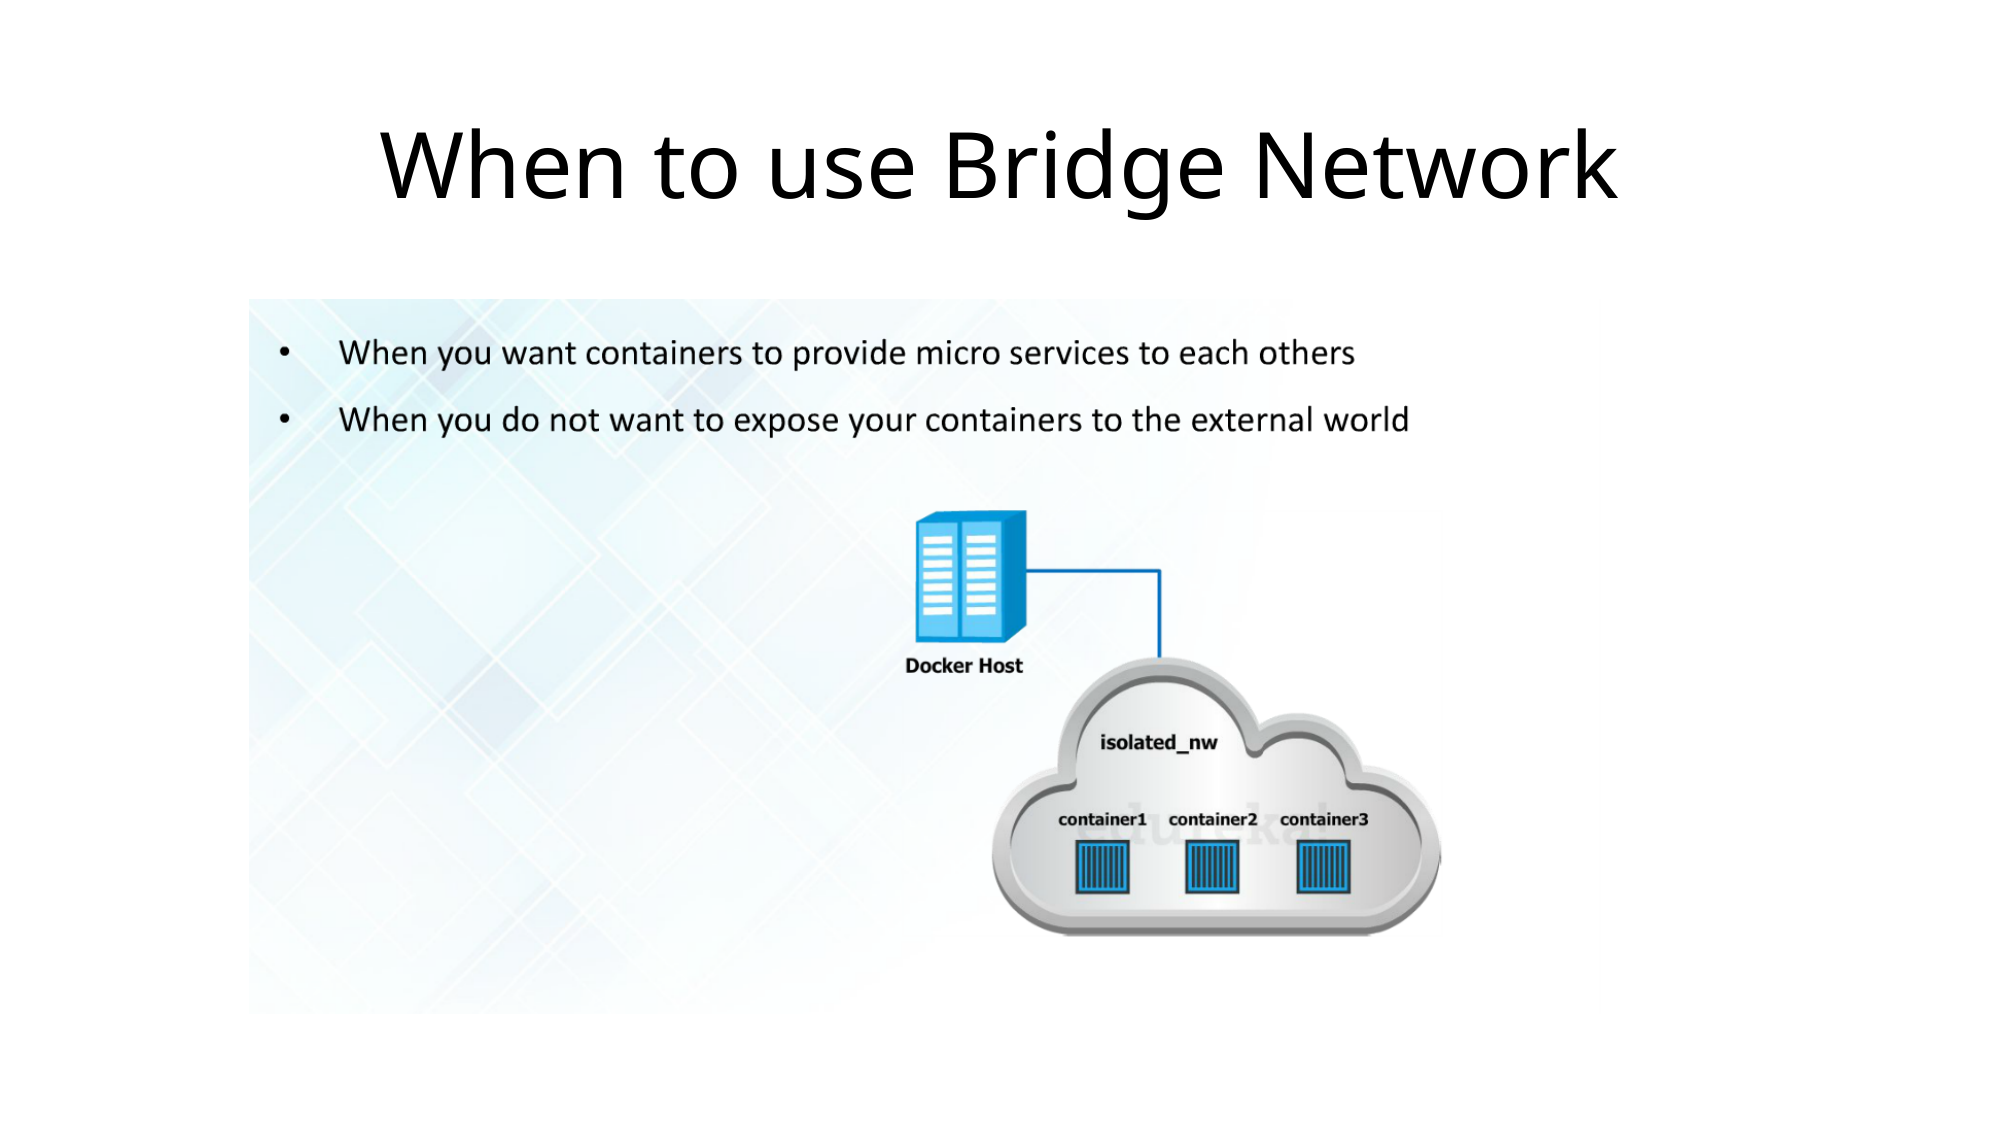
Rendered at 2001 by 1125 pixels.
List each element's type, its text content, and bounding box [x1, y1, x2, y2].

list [249, 299, 1751, 1014]
title When to use Bridge Network [137, 59, 1863, 278]
